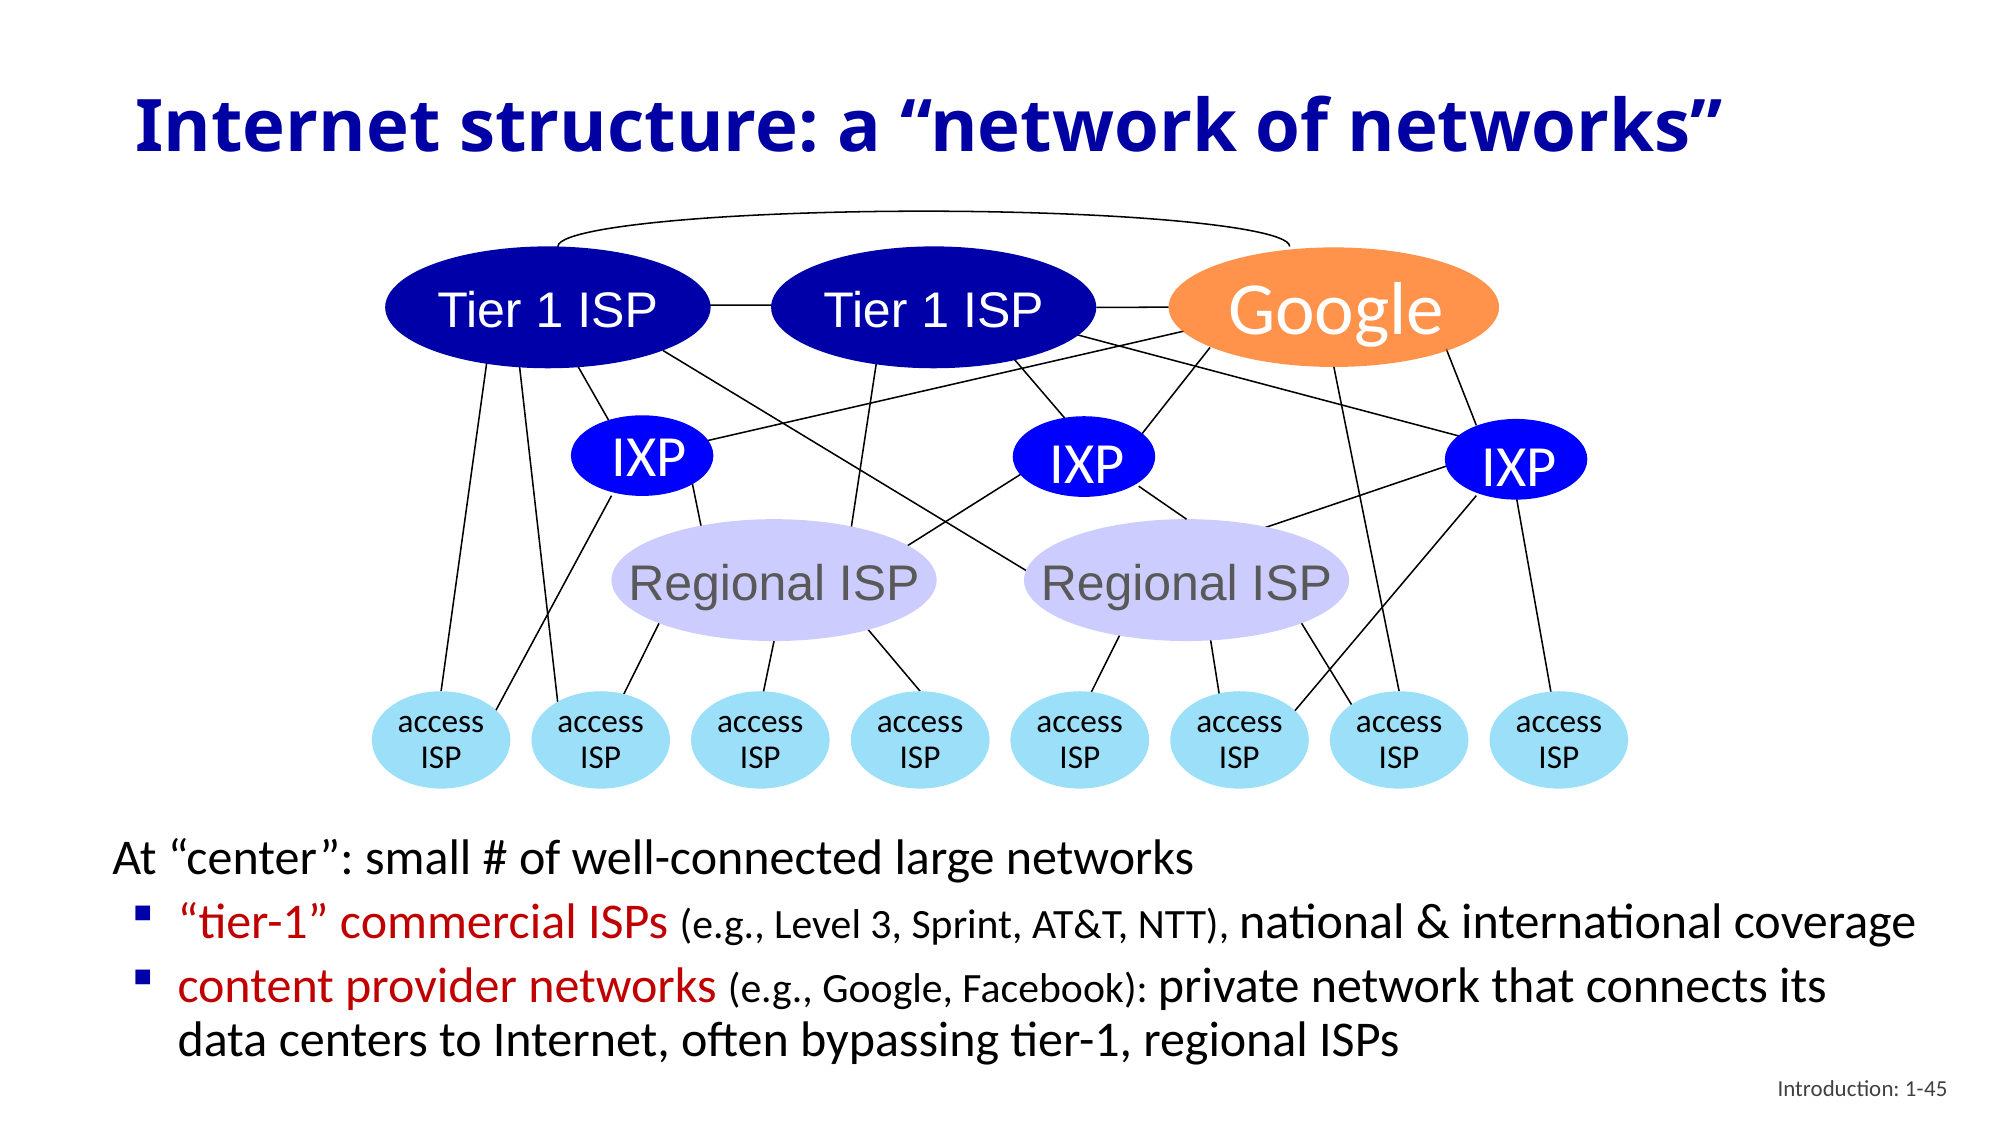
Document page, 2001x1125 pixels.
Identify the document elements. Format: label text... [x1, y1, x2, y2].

slide_number Introduction: 1-<number> [1512, 1056, 1963, 1117]
title Internet structure: a “network of networks” [135, 55, 1861, 202]
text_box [385, 211, 1588, 506]
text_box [611, 506, 1463, 642]
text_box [371, 326, 1629, 789]
text_box At “center”: small # of well-connected large networks “tier-1” commercial ISPs (e.g., Level 3, Sprint, AT&T, NTT), national & international coverage content provider networks (e.g., Google, Facebook): private network that connects its data centers to Internet, often bypassing tier-1, regional ISPs [87, 823, 1939, 1124]
